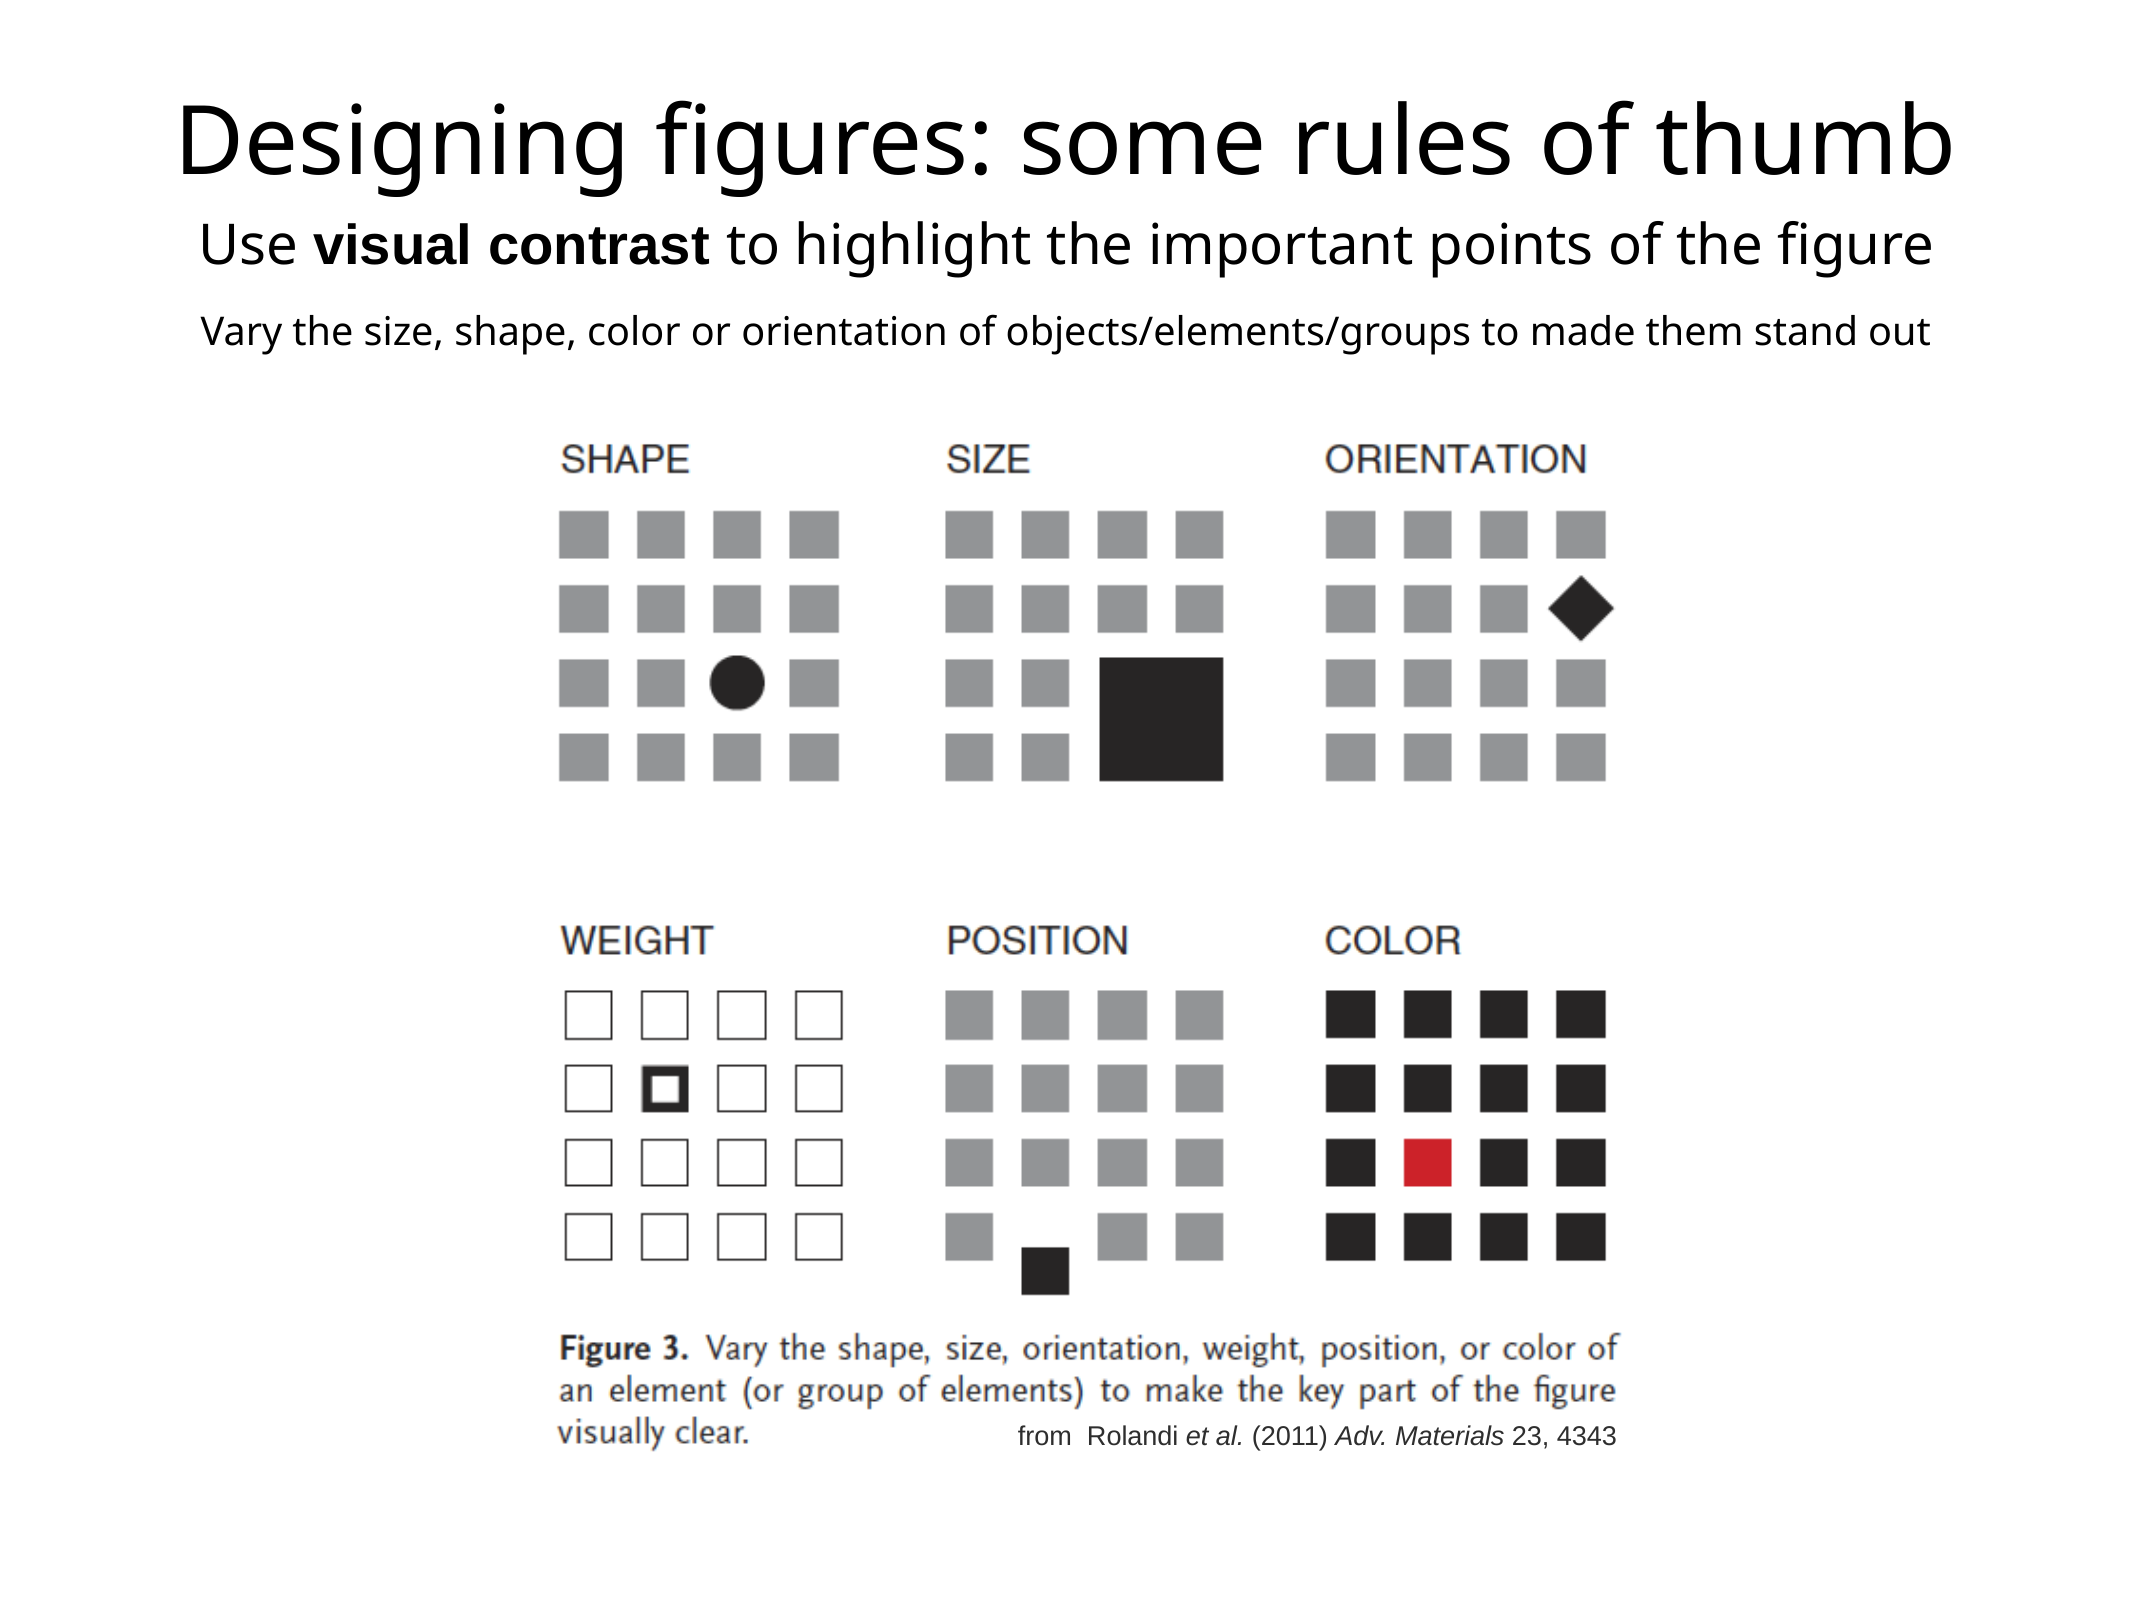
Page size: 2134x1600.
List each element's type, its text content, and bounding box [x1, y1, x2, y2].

text_box Vary the size, shape, color or orientation of objects/elements/groups to made them stand out [41, 297, 2092, 362]
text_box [533, 422, 1648, 1464]
text_box Use visual contrast to highlight the important points of the figure [190, 203, 1943, 284]
text_box Designing figures: some rules of thumb [166, 70, 1967, 203]
